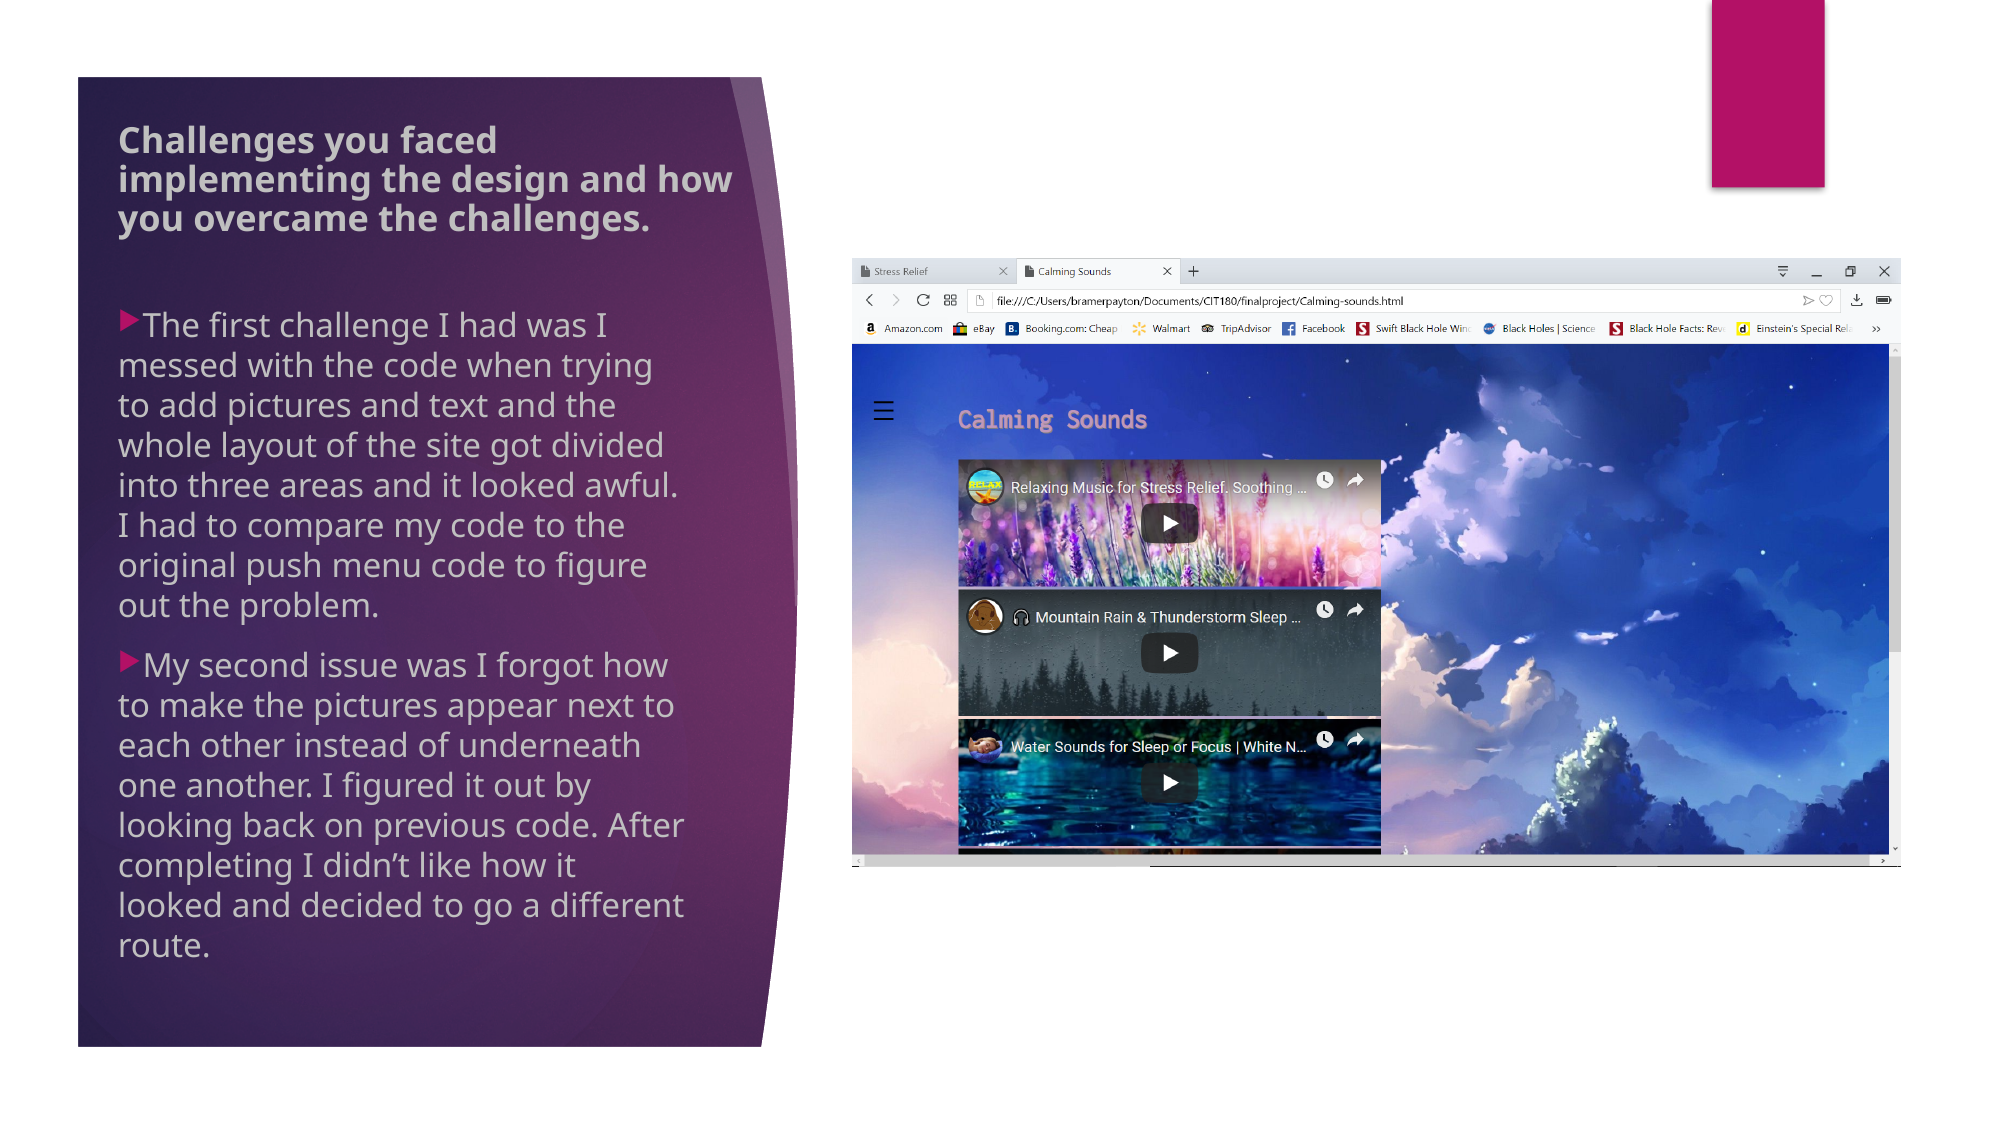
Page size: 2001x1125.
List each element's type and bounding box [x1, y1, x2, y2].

text_box [0, 0, 2000, 1125]
picture [851, 258, 1901, 867]
